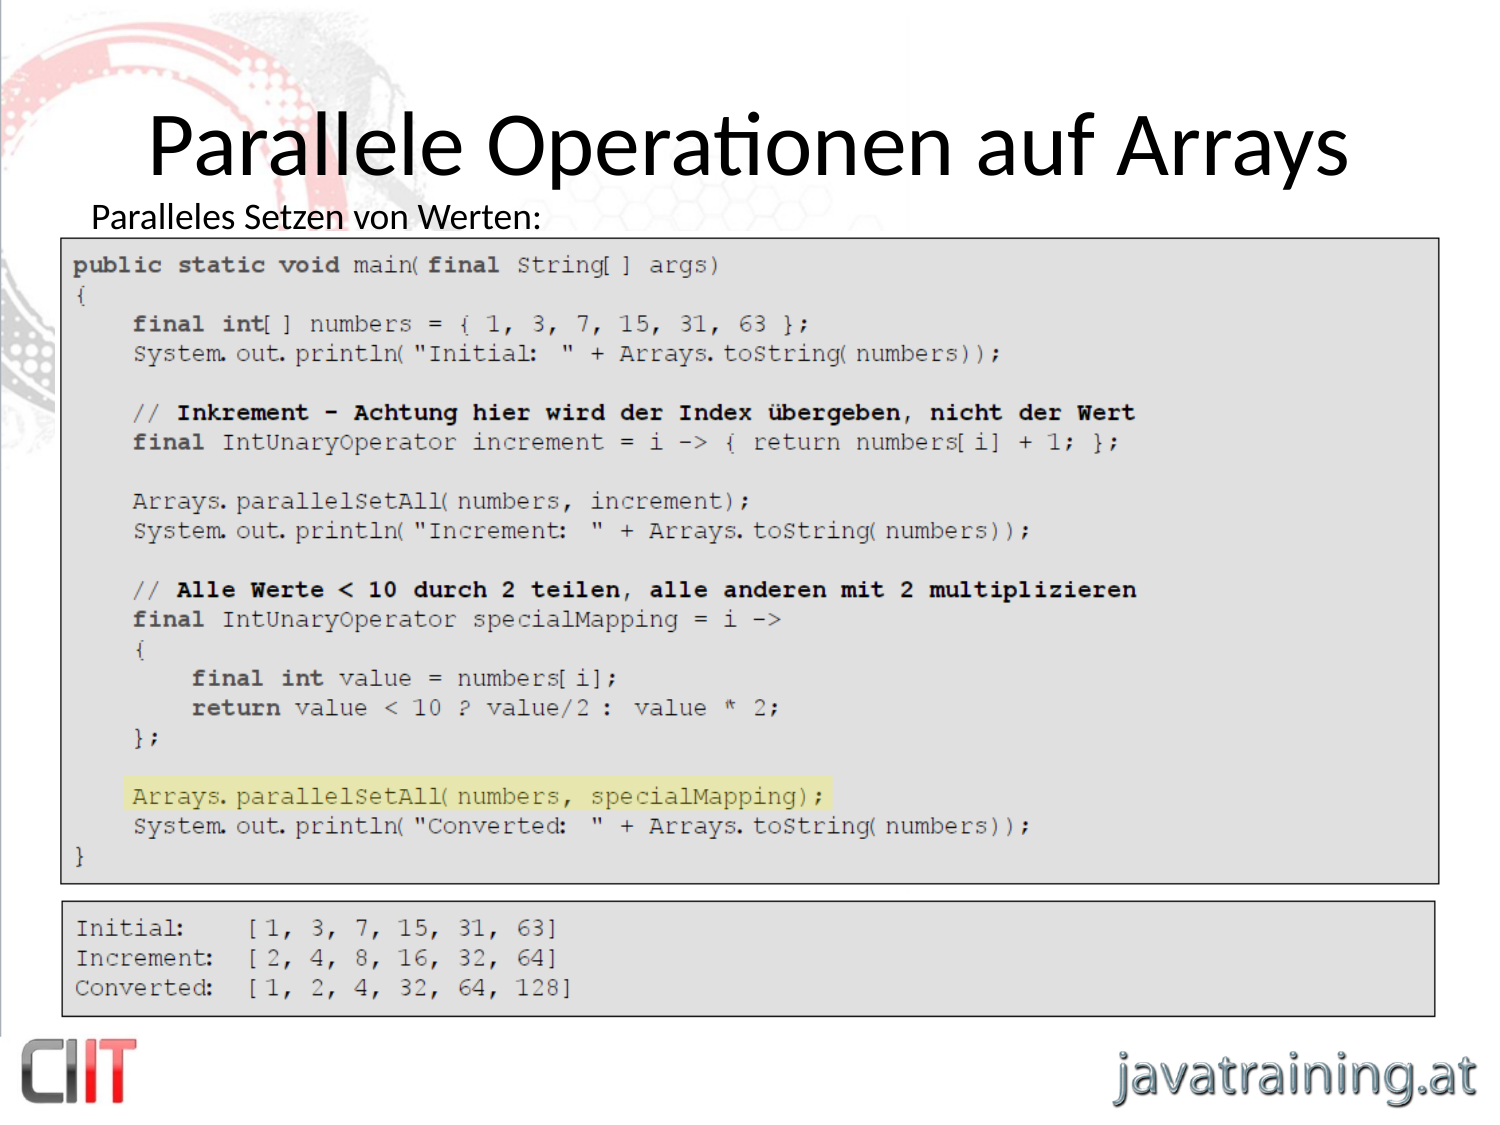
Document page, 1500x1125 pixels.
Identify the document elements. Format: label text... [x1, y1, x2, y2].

picture [0, 0, 1500, 1125]
text_box Paralleles Setzen von Werten: [76, 184, 558, 230]
title Parallele Operationen auf Arrays [75, 45, 1425, 230]
